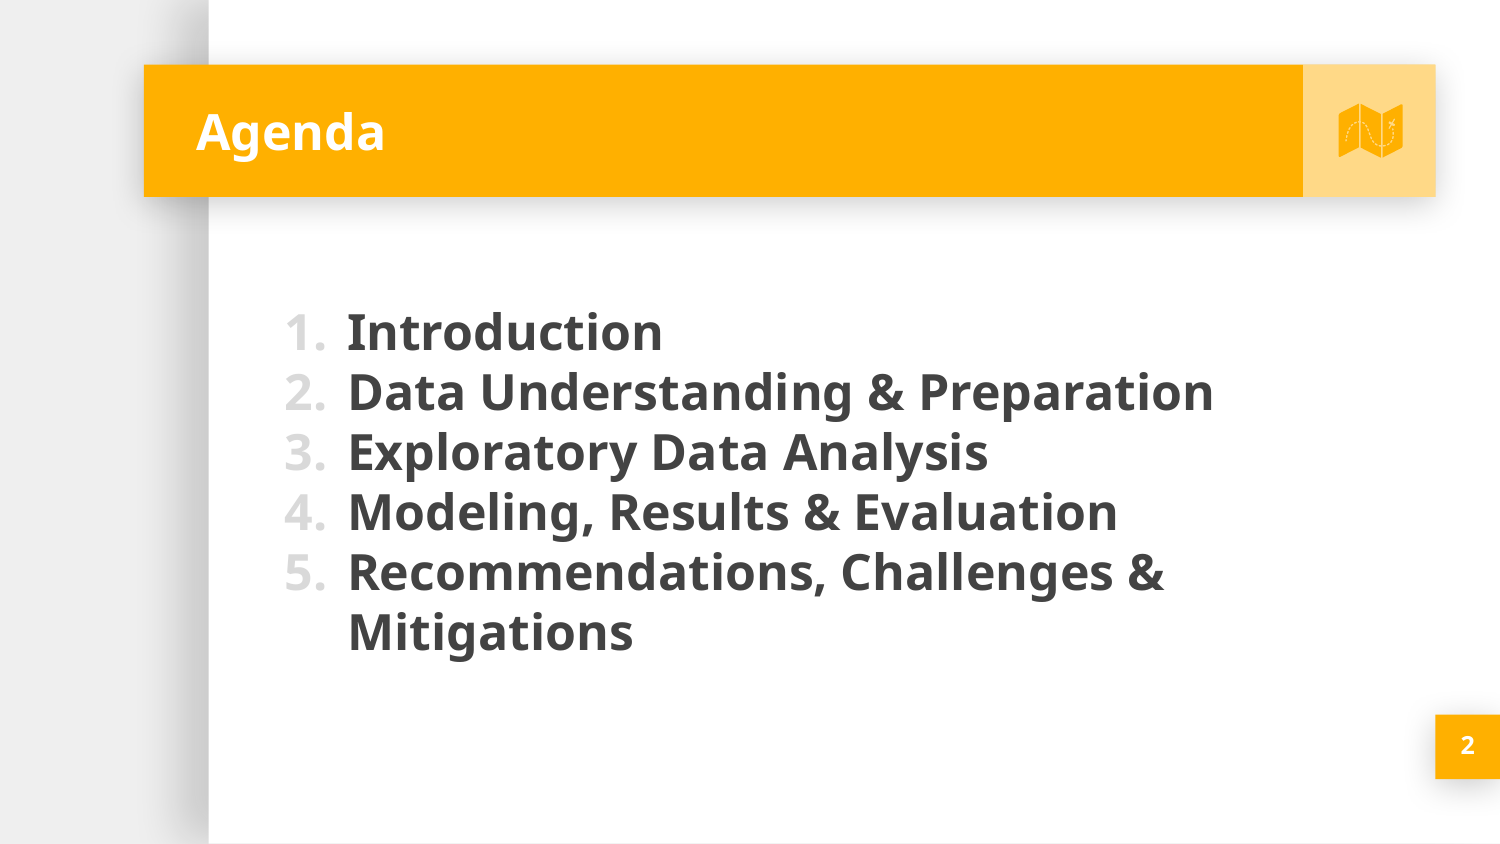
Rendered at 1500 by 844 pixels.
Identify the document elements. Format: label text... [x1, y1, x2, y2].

slide_number ‹#› [1435, 714, 1500, 780]
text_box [1338, 103, 1403, 158]
title Agenda [181, 64, 1287, 197]
list Introduction Data Understanding & Preparation Exploratory Data Analysis Modeling, Results & Evaluation Recommendations, Challenges & Mitigations [257, 284, 1385, 643]
